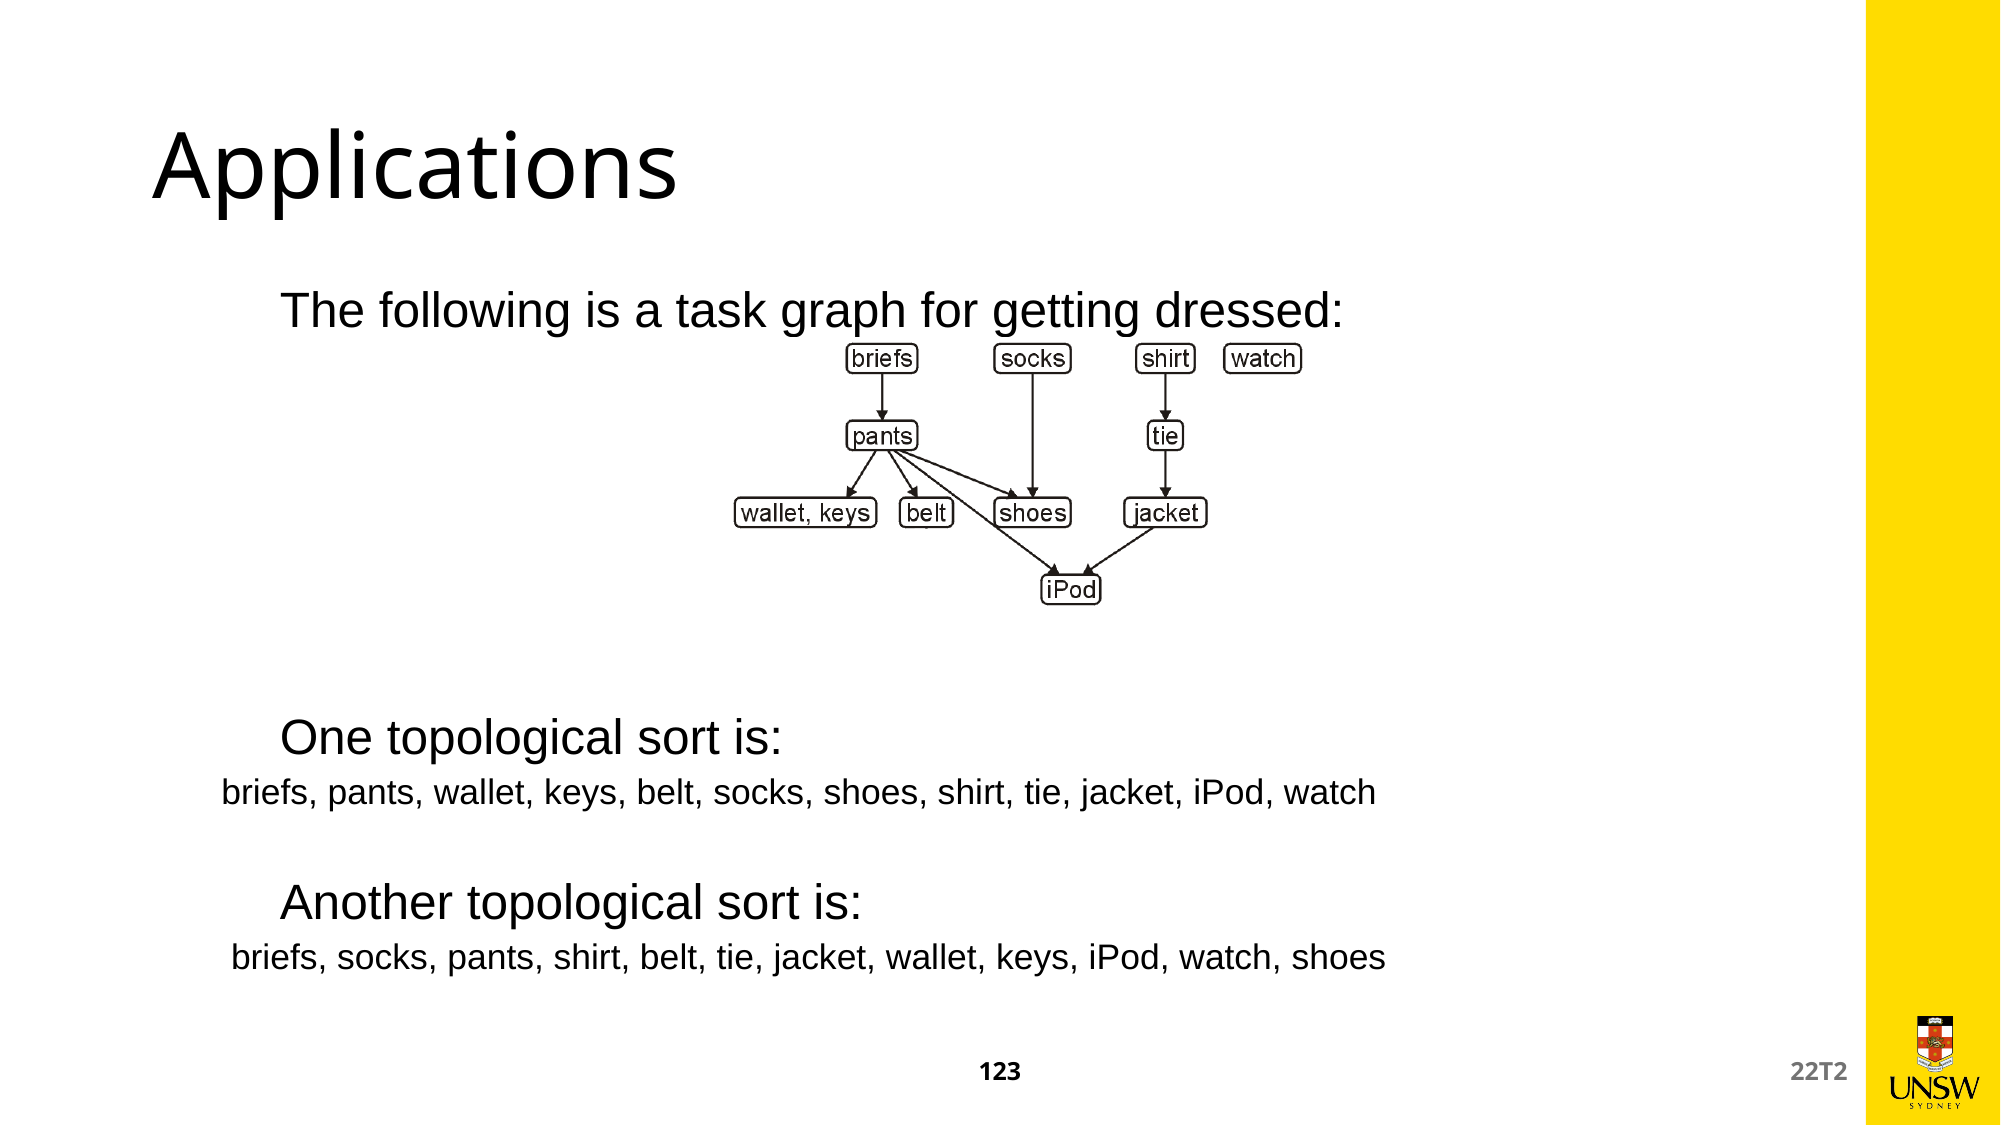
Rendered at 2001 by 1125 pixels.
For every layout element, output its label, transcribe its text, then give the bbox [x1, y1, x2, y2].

slide_number 123 [774, 1042, 1225, 1103]
list The following is a task graph for getting dressed: One topological sort is: briefs, pants, wallet, keys, belt, socks, shoes, shirt, tie, jacket, iPod, watch Another topological sort is: briefs, socks, pants, shirt, belt, tie, jacket, wallet, keys, iPod, watch, shoes [137, 277, 1863, 992]
footer 22T2 [1225, 1042, 1863, 1103]
title Applications [137, 59, 1863, 277]
picture [728, 337, 1307, 610]
picture [1890, 1016, 1980, 1109]
